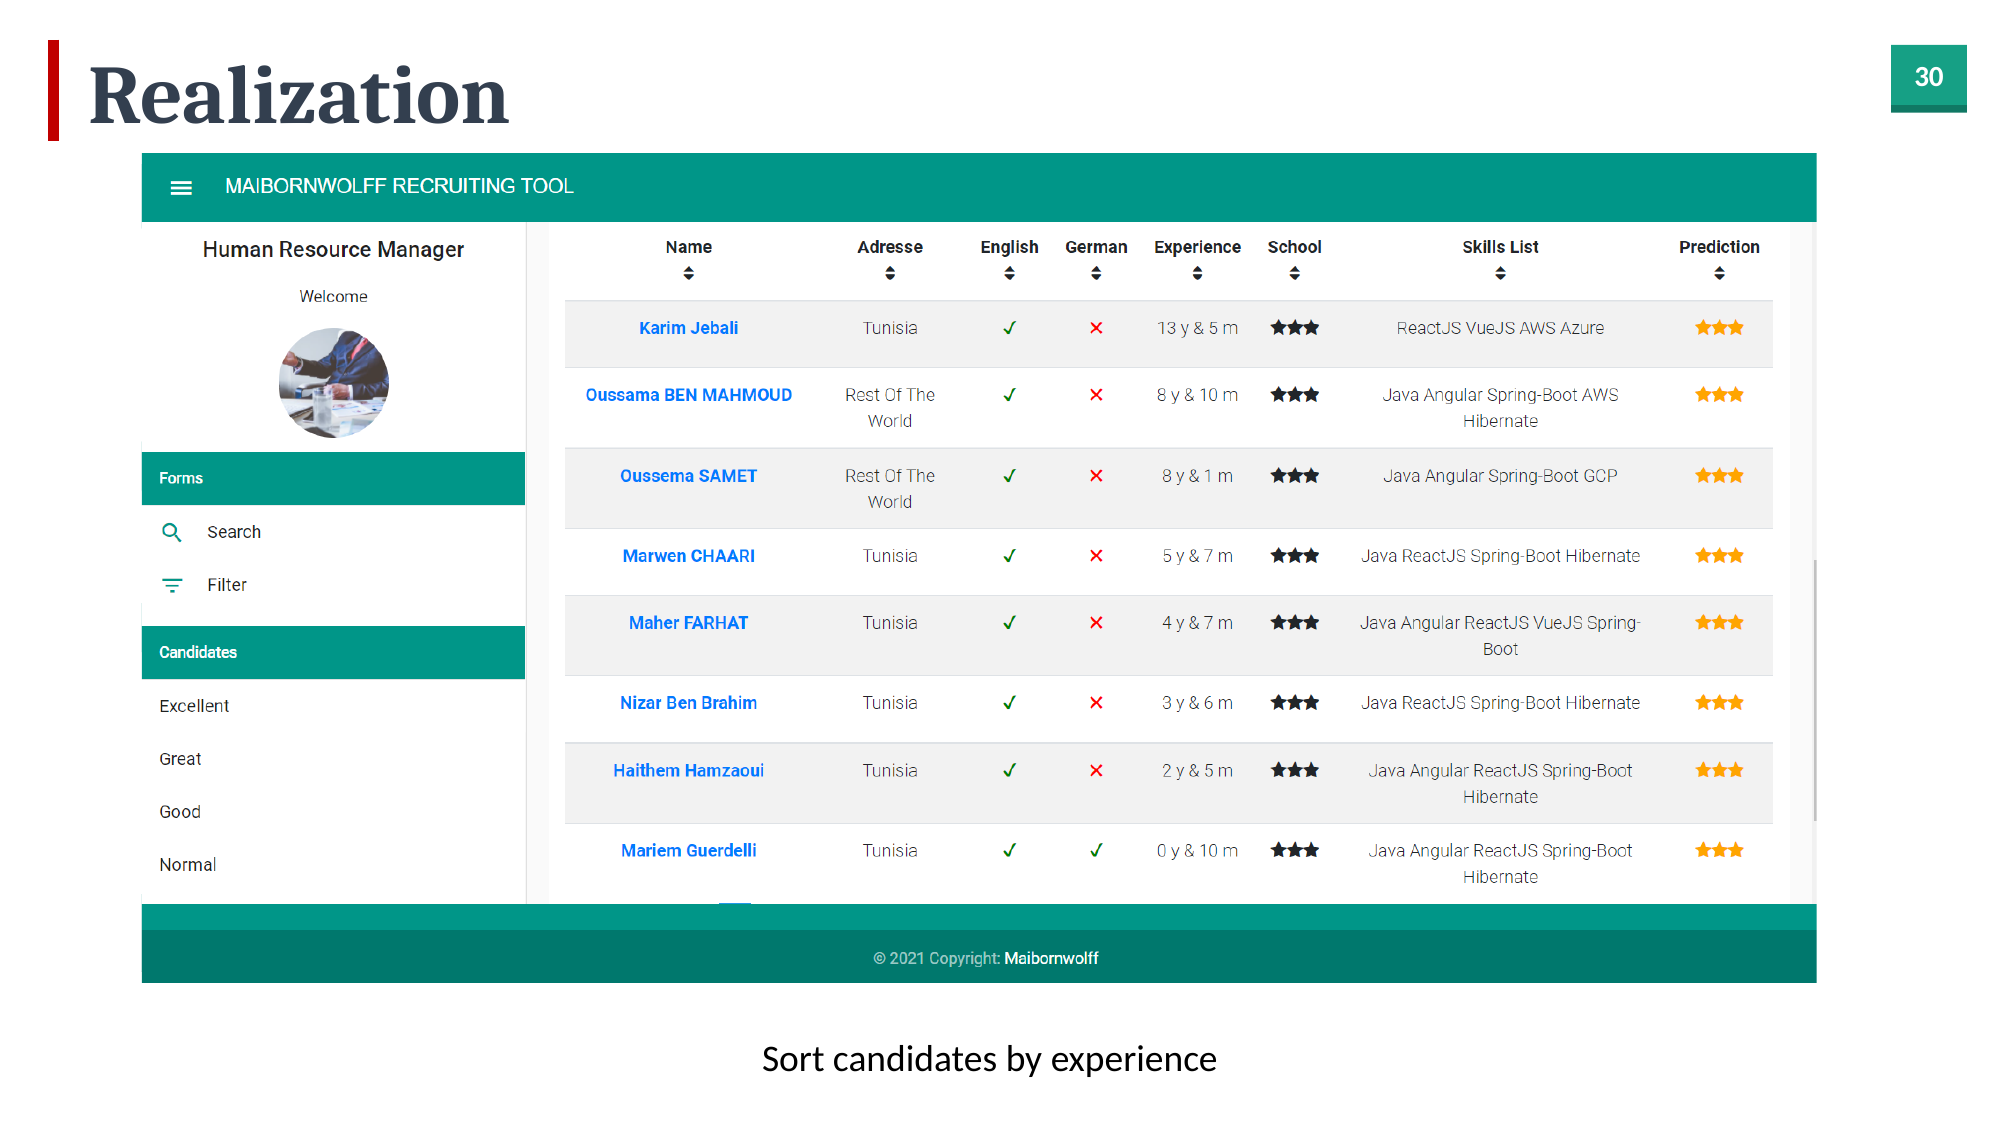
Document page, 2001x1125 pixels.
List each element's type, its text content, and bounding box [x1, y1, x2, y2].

text_box Realization [88, 40, 1056, 141]
picture [141, 153, 1817, 983]
text_box Sort candidates by experience [641, 1026, 1340, 1087]
